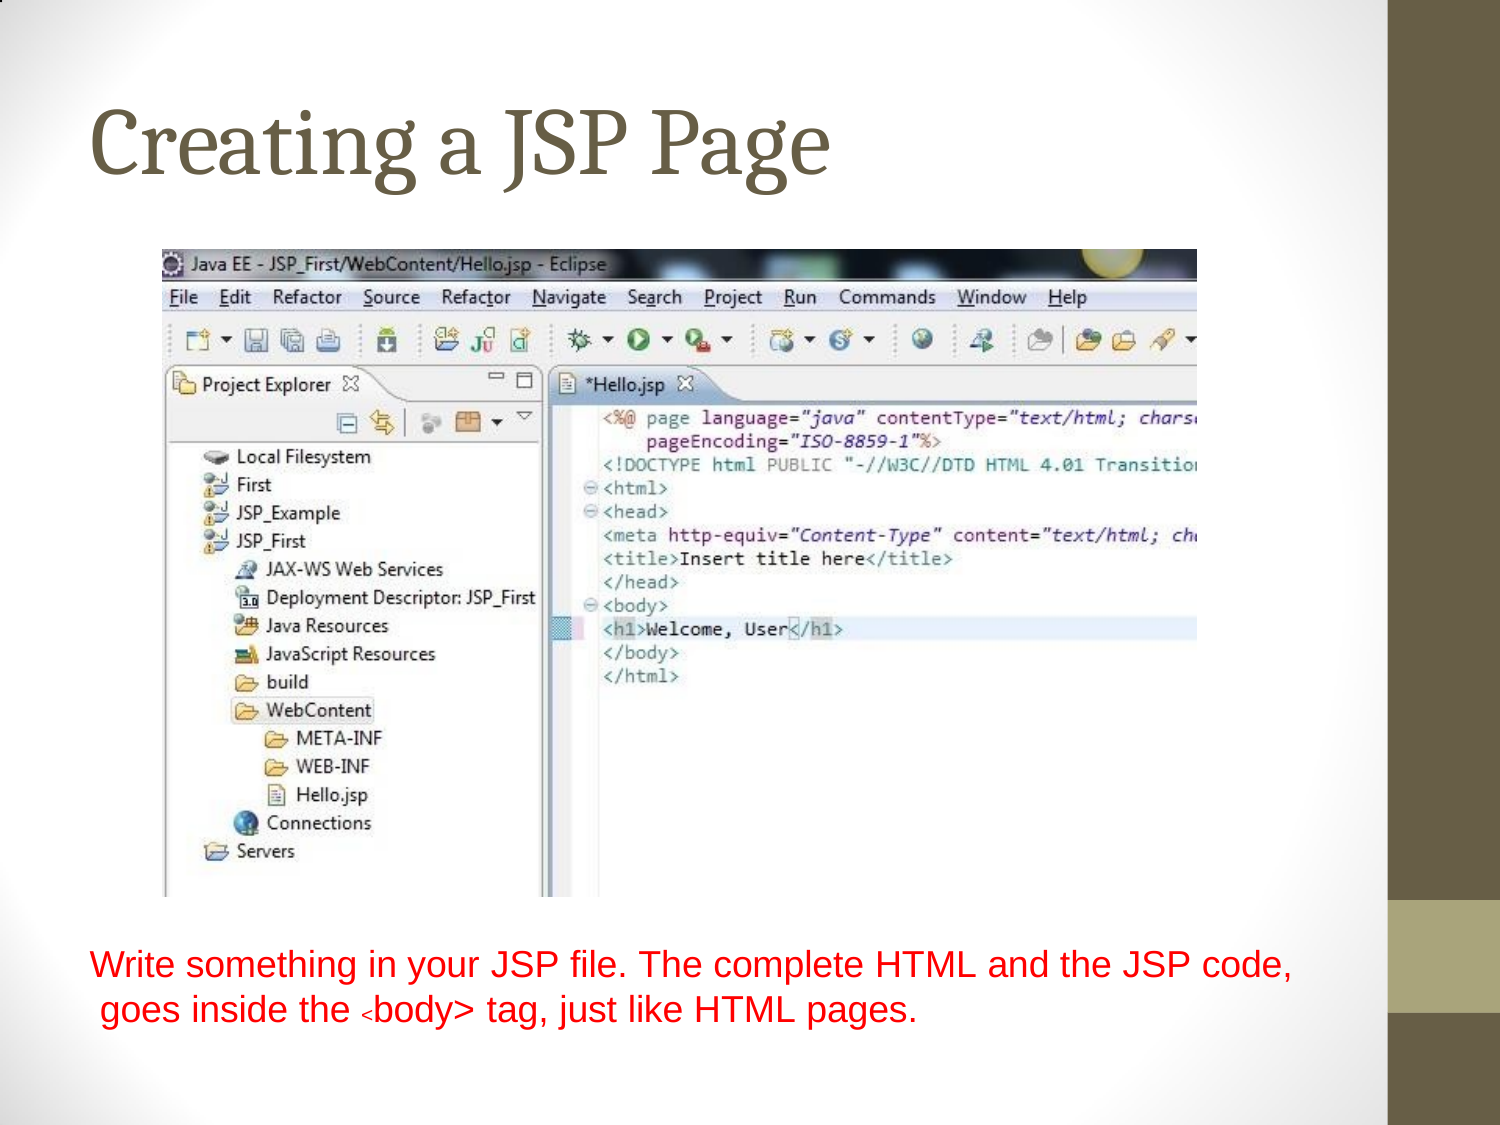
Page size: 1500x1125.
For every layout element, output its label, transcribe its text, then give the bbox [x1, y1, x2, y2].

text_box Write something in your JSP file. The complete HTML and the JSP code, goes inside the <body> tag, just like HTML pages. [87, 937, 1296, 1030]
title Creating a JSP Page [87, 76, 836, 267]
picture [0, 0, 1387, 1125]
